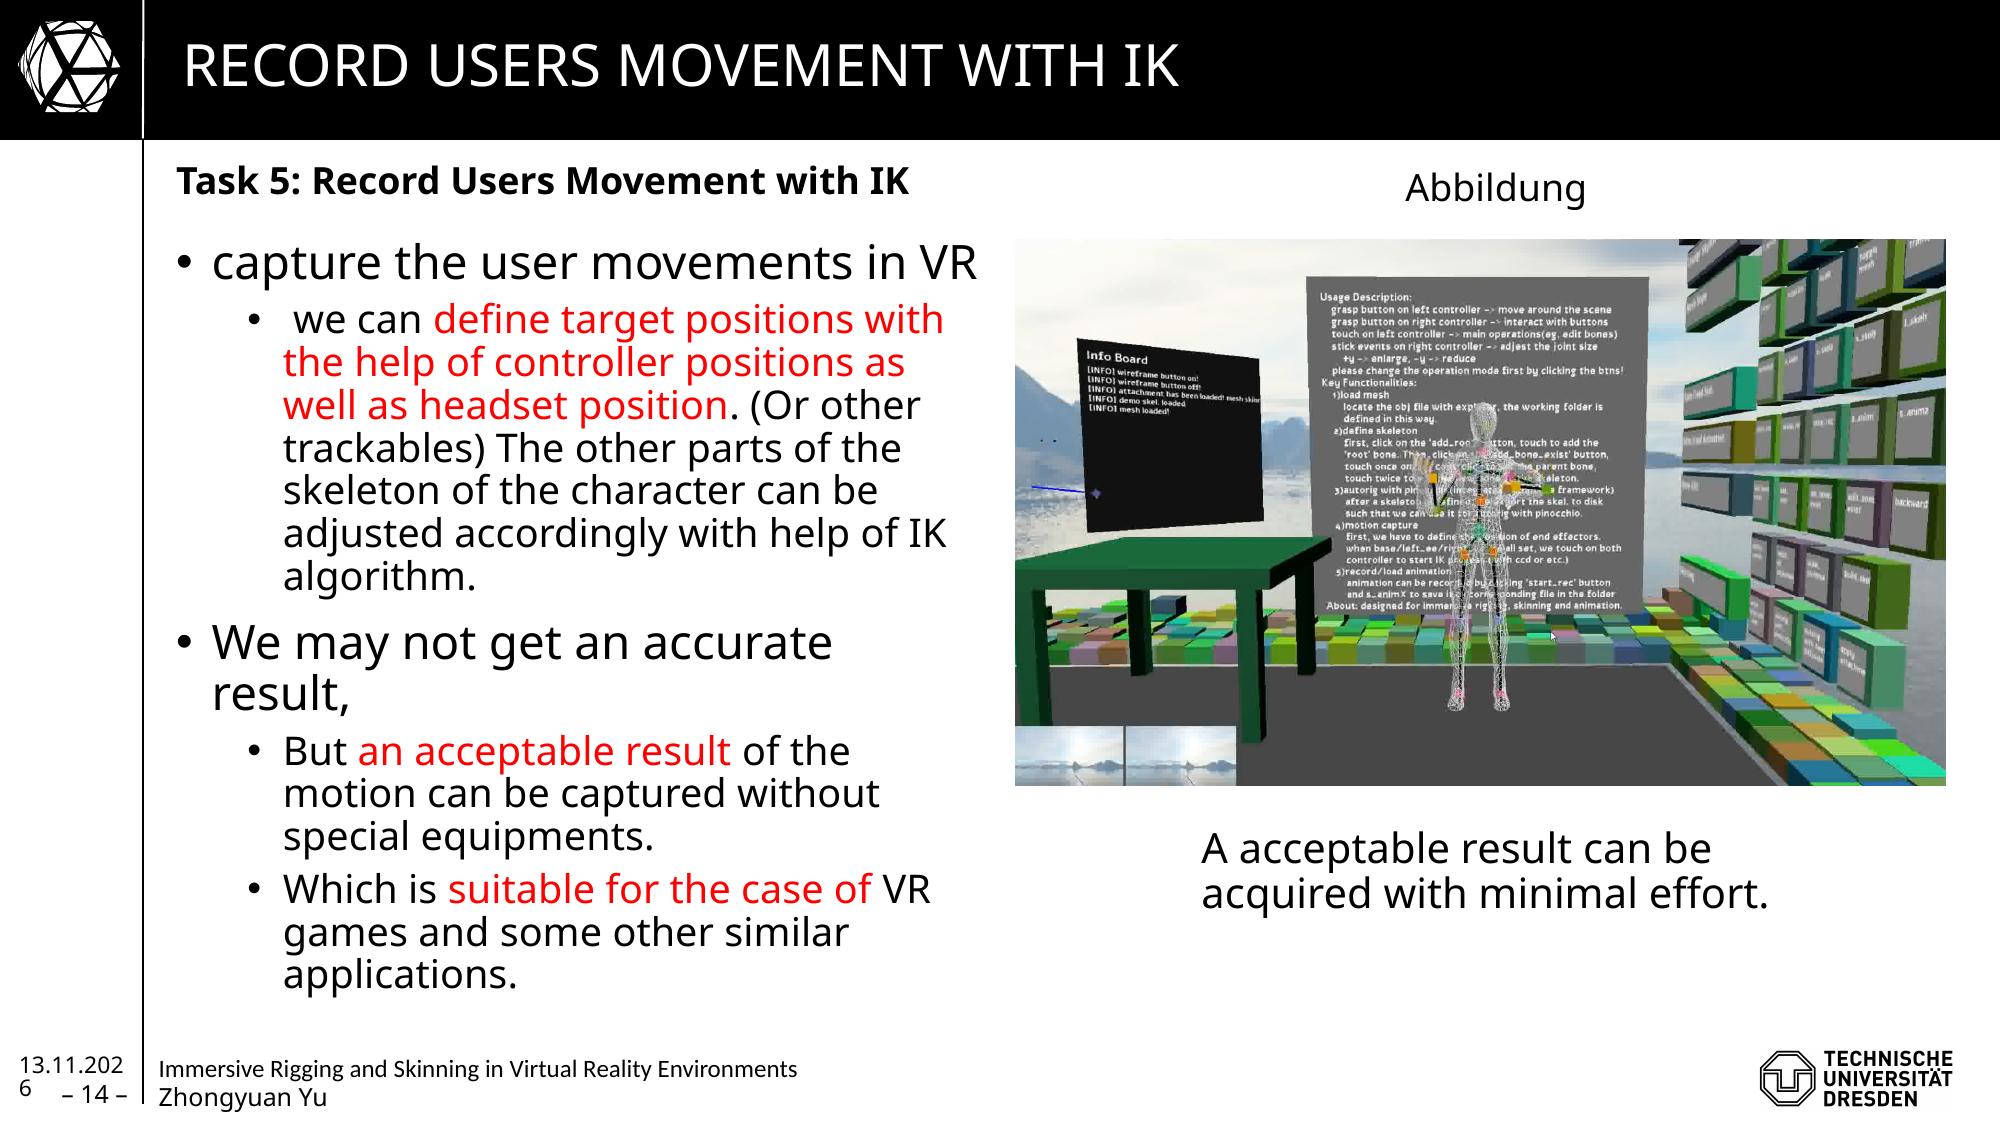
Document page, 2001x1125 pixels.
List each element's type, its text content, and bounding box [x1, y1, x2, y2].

picture [1892, 1050, 1953, 1107]
list Task 5: Record Users Movement with IK [161, 154, 1000, 232]
list capture the user movements in VR we can define target positions with the help of controller positions as well as headset position. (Or other trackables) The other parts of the skeleton of the character can be adjusted accordingly with help of IK algorithm. We may not get an accurate result, But an acceptable result of the motion can be captured without special equipments. Which is suitable for the case of VR games and some other similar applications. [161, 232, 1000, 1019]
slide_number – 14 – [3, 1070, 143, 1121]
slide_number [3, 1040, 152, 1092]
picture [1015, 156, 1978, 786]
list A acceptable result can be acquired with minimal effort. [1201, 828, 1892, 1125]
title Record users movement with ik [167, 28, 1946, 122]
